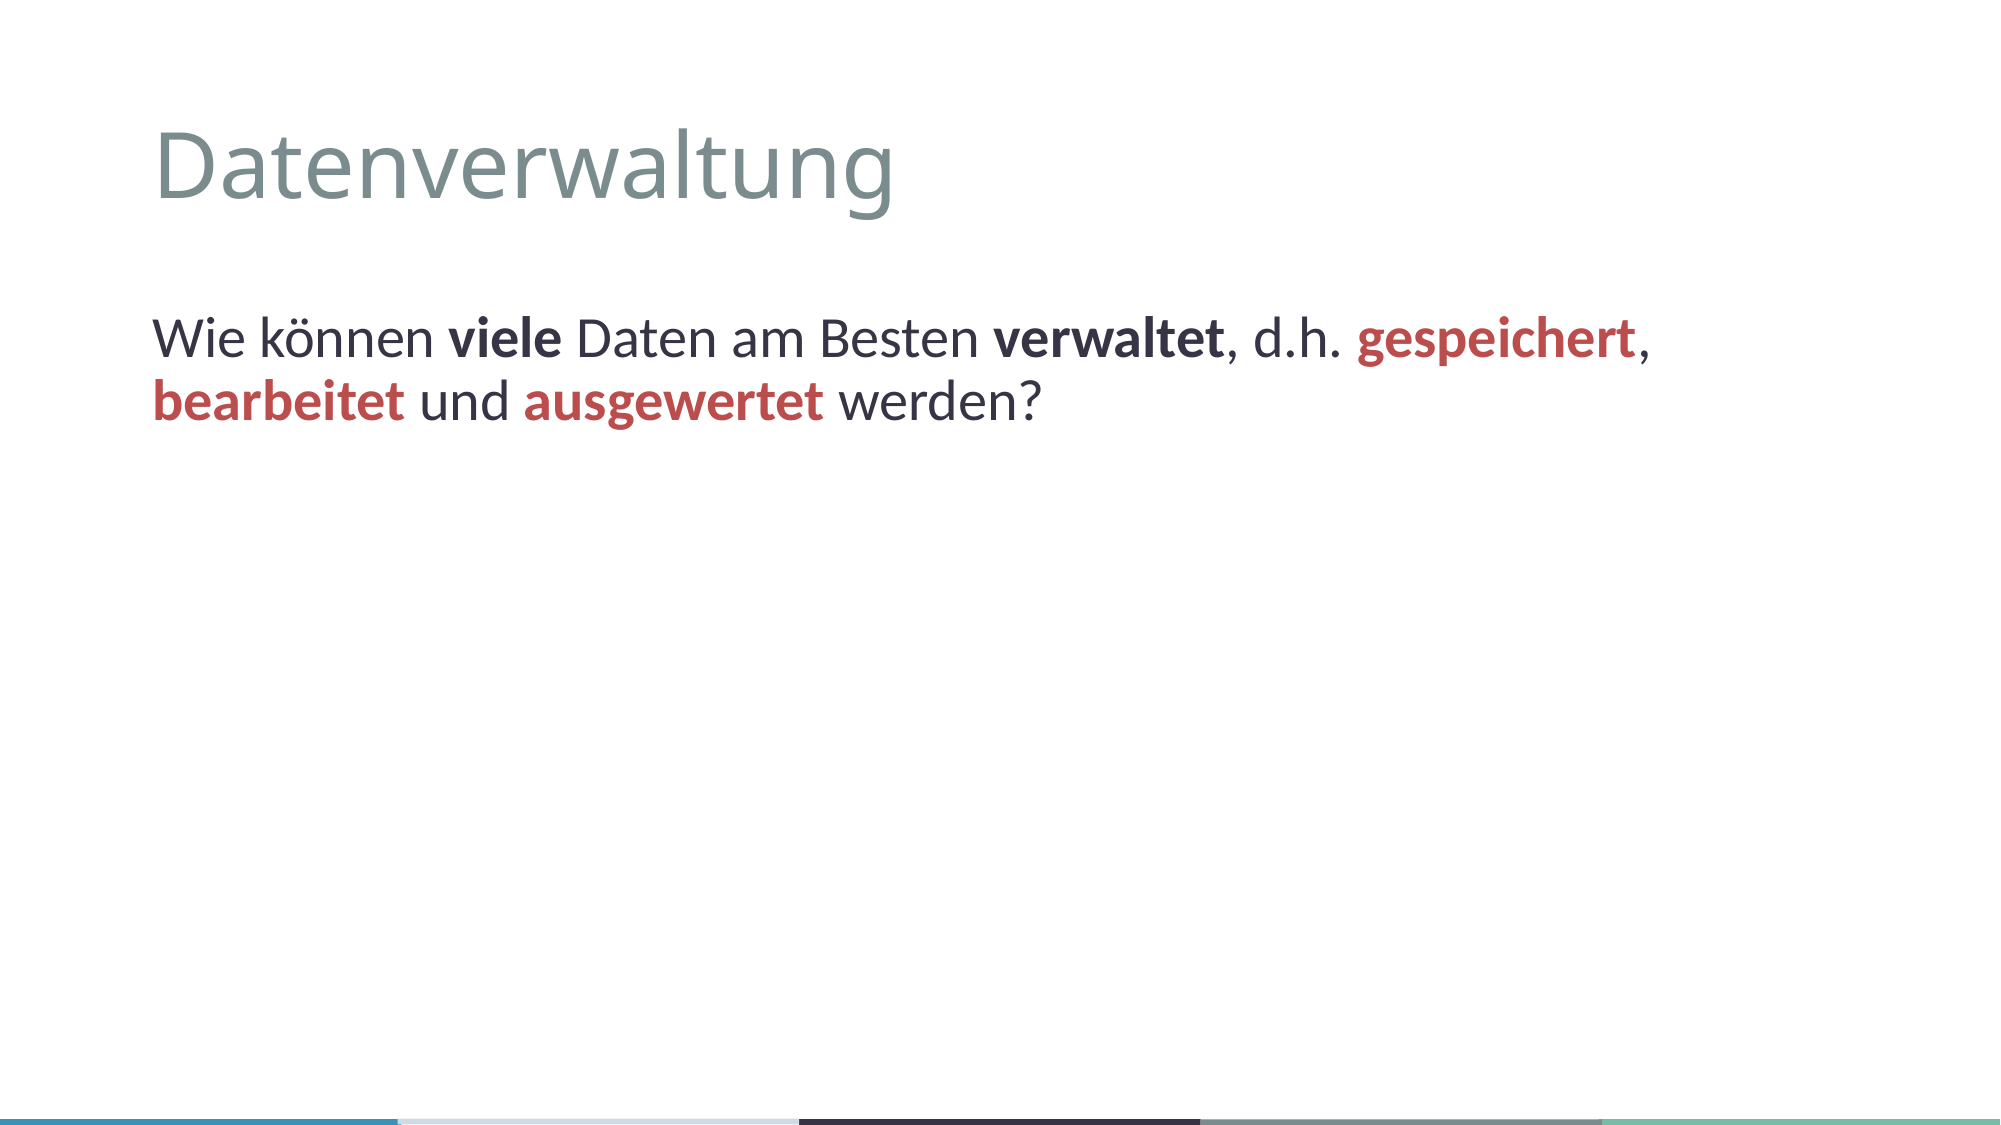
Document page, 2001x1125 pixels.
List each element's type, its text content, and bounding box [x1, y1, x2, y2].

list Wie können viele Daten am Besten verwaltet, d.h. gespeichert, bearbeitet und ausgewertet werden? [137, 299, 1863, 1014]
title Datenverwaltung [137, 59, 1863, 278]
